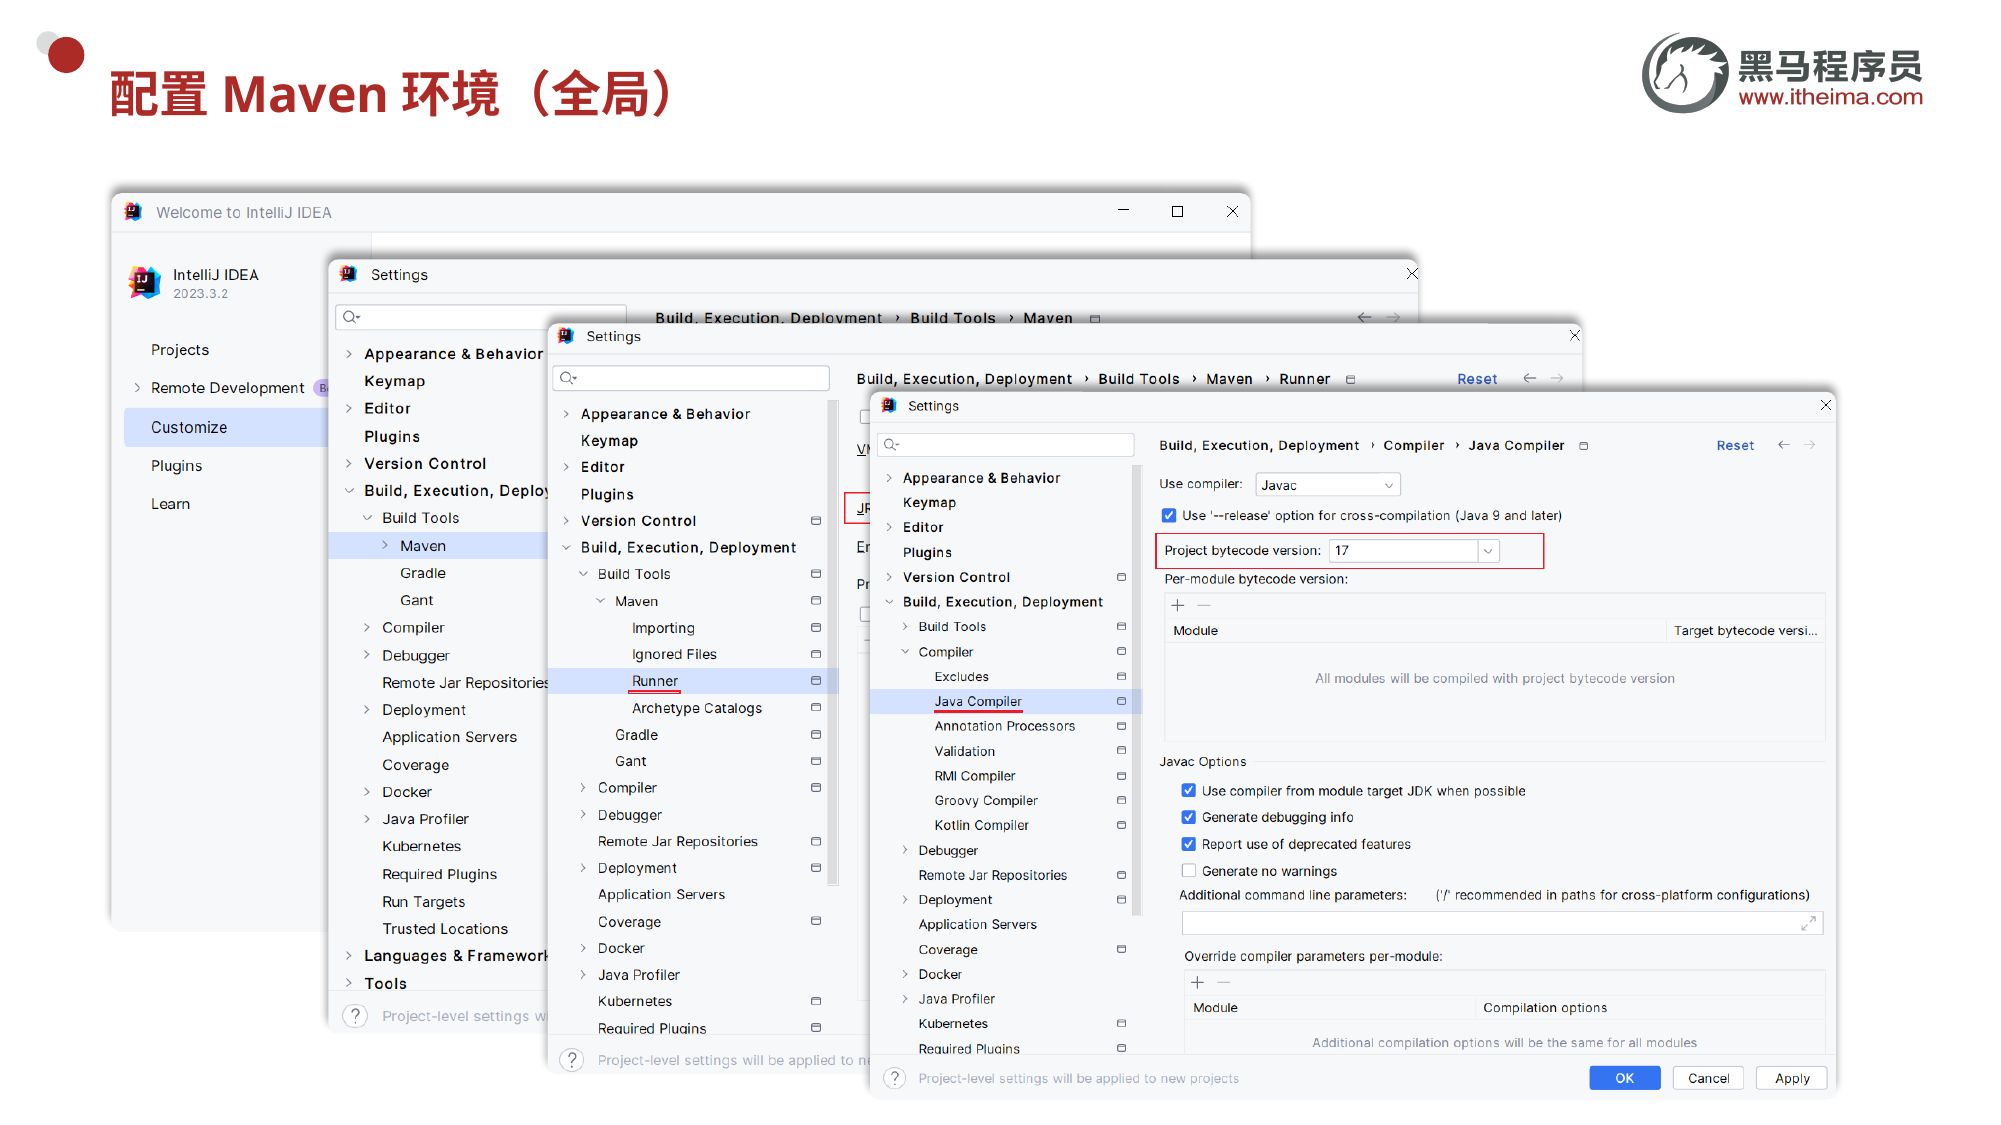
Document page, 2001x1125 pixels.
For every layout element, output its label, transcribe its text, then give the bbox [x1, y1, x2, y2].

picture [111, 193, 1836, 1100]
title 配置Maven环境（全局） [94, 55, 1858, 133]
picture [1633, 24, 1937, 125]
